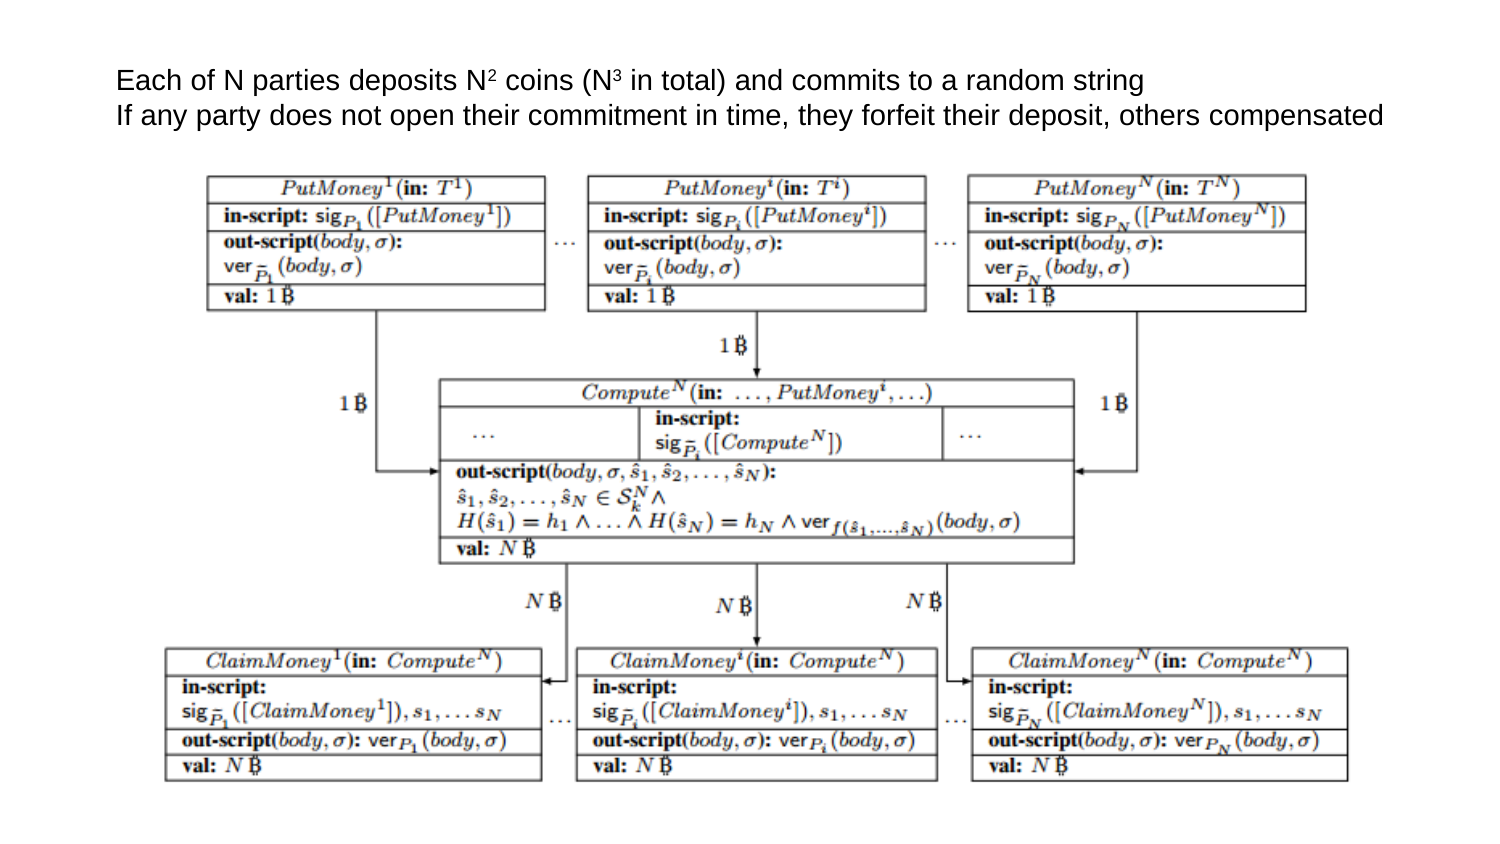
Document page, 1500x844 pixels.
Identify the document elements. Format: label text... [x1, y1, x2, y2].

picture [130, 133, 1368, 804]
text_box Each of N parties deposits N2 coins (N3 in total) and commits to a random string If any party does not open their commitment in time, they forfeit their deposit, others compensated [100, 46, 1431, 191]
